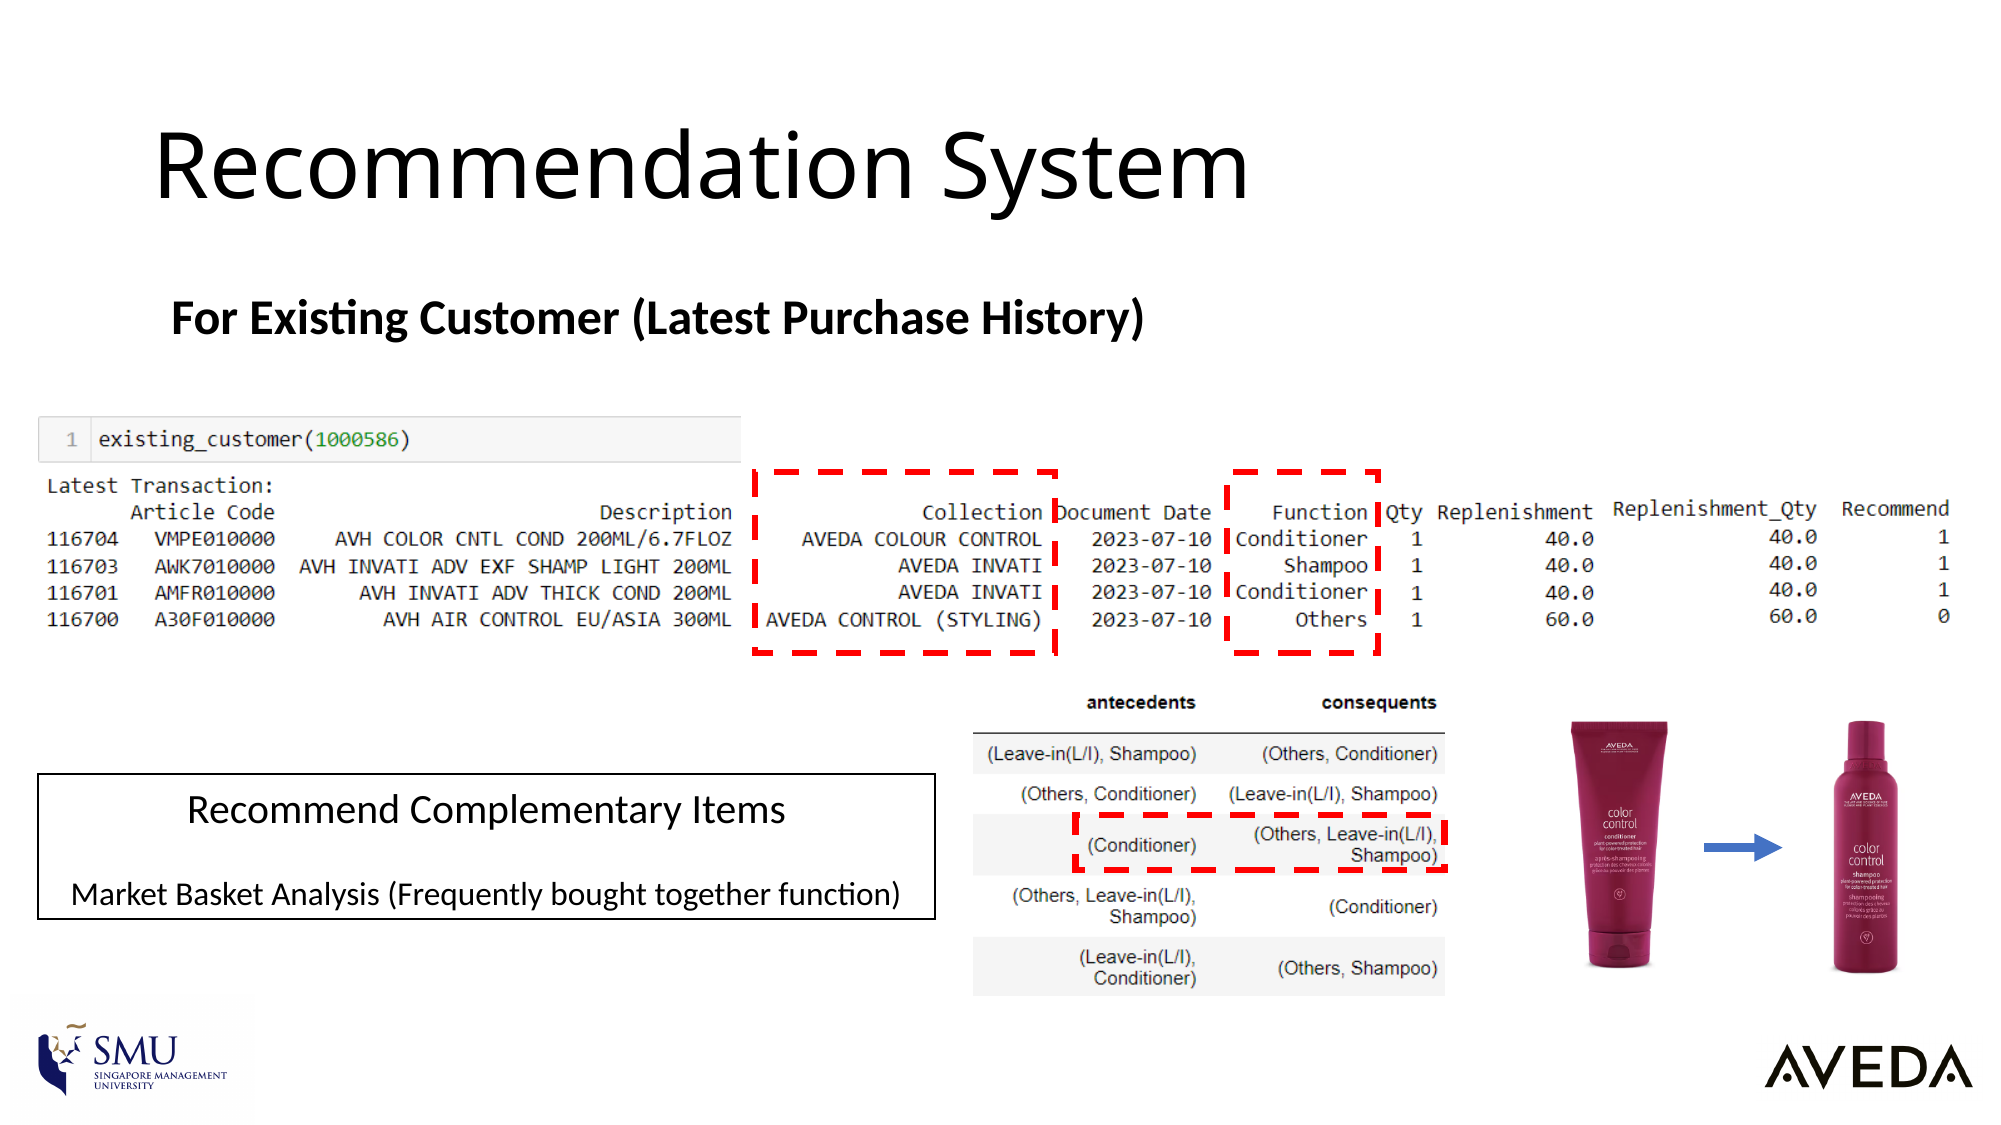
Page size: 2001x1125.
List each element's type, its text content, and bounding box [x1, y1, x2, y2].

text_box For Existing Customer (Latest Purchase History) [156, 277, 1961, 398]
picture [10, 994, 255, 1125]
picture [1824, 709, 1915, 983]
picture [973, 685, 1445, 996]
text_box Recommend Complementary Items Market Basket Analysis (Frequently bought together function) [37, 773, 936, 920]
title Recommendation System [137, 59, 1863, 278]
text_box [37, 415, 1961, 654]
picture [1566, 714, 1670, 978]
picture [1756, 1035, 1983, 1101]
